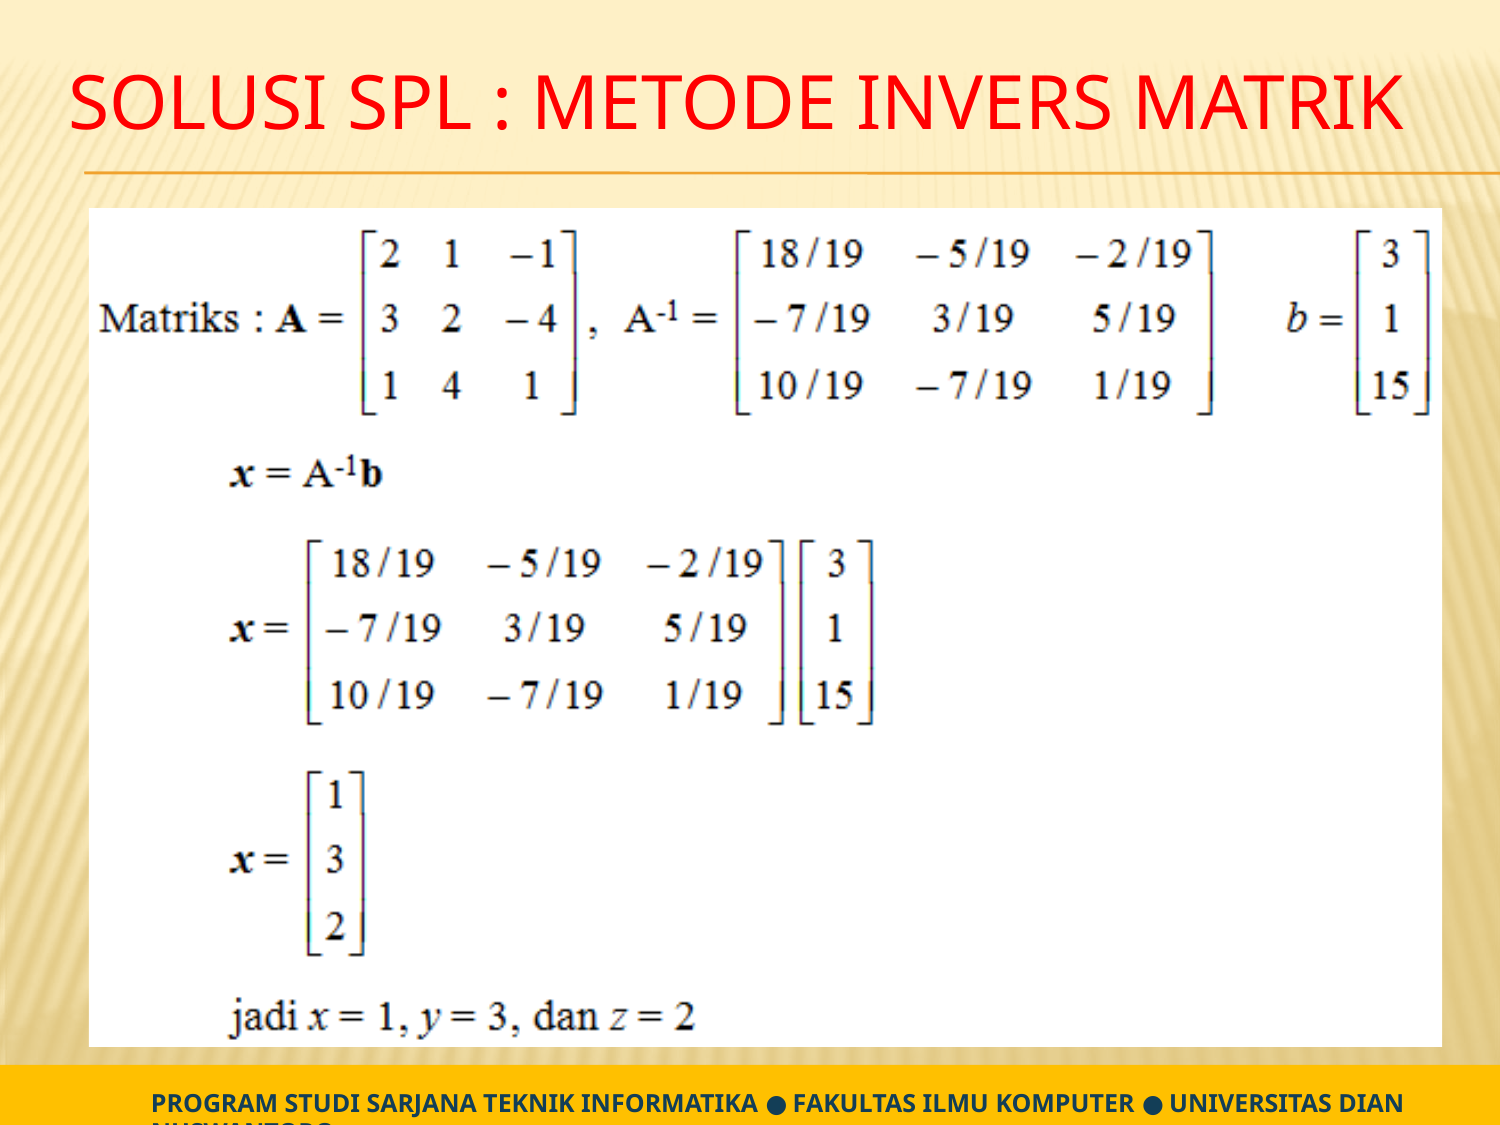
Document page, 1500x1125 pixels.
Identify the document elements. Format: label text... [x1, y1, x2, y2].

text_box PROGRAM STUDI SARJANA TEKNIK INFORMATIKA ● FAKULTAS ILMU KOMPUTER ● UNIVERSITAS DIAN NUSWANTORO [135, 1079, 1500, 1125]
text_box [0, 1064, 1500, 1125]
title SOLUSI SPL : METODE INVERS MATRIK [53, 30, 1479, 169]
picture [0, 0, 1500, 1064]
